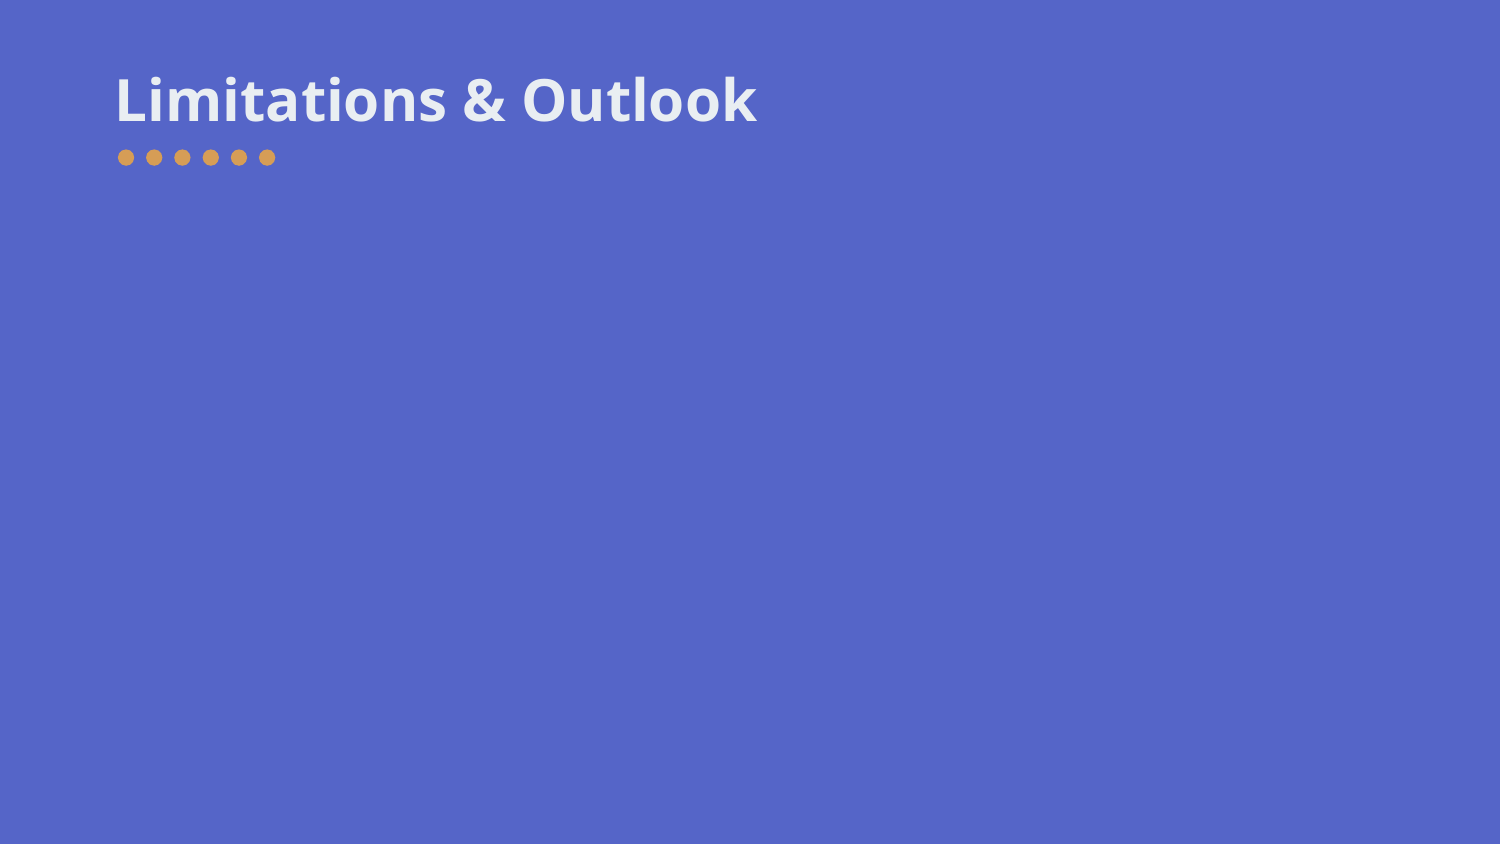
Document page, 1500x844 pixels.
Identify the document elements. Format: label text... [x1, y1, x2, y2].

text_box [117, 149, 276, 166]
title Limitations & Outlook [99, 48, 1301, 143]
